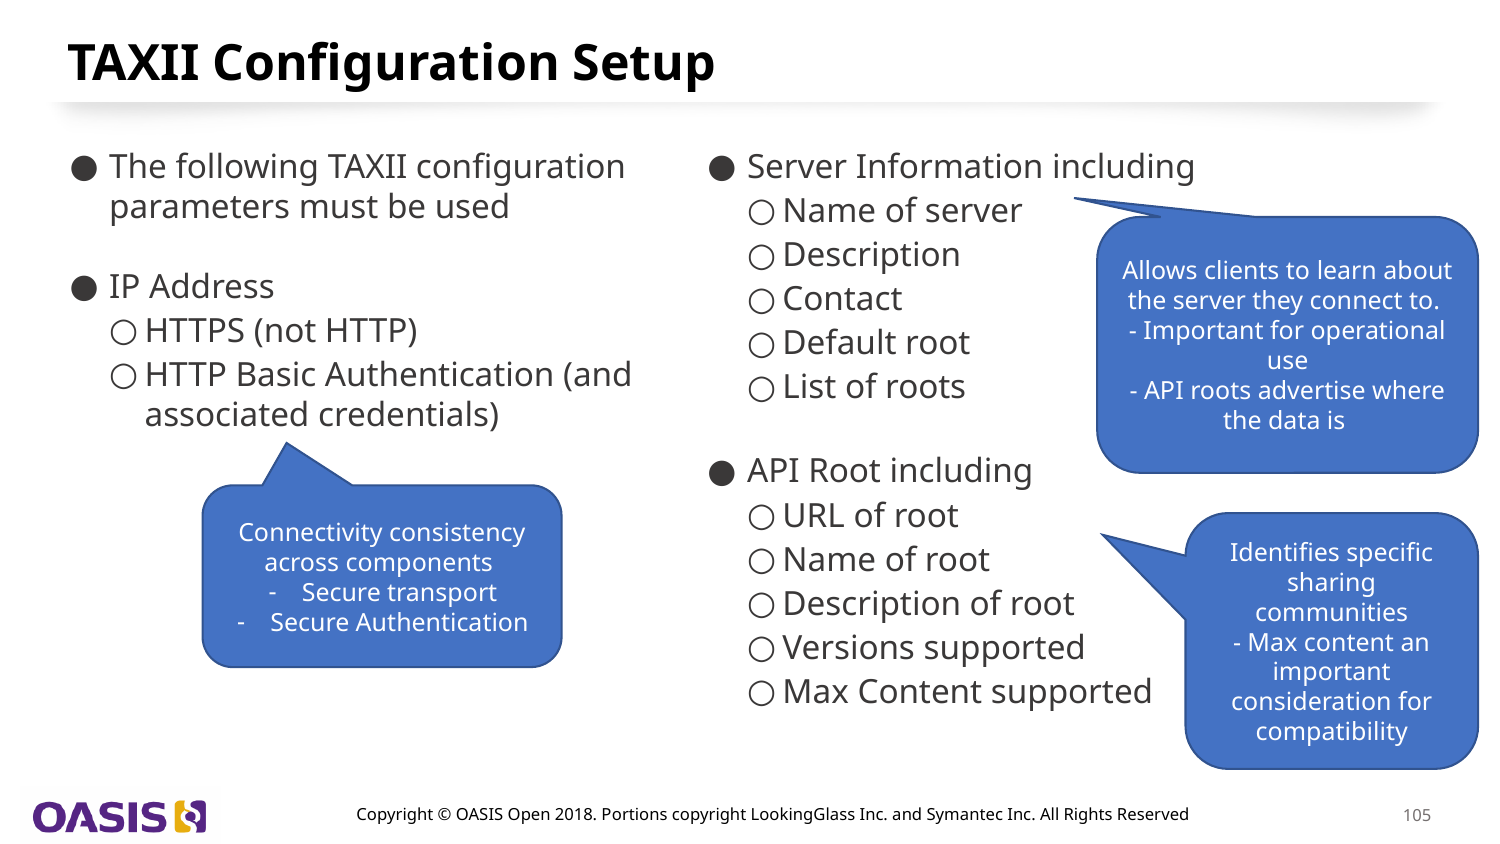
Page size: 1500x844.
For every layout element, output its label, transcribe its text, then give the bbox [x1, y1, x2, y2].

text_box Identifies specific sharing communities - Max content an important consideration for compatibility [1102, 513, 1479, 769]
list Server Information including Name of server Description Contact Default root List of roots API Root including URL of root Name of root Description of root Versions supported Max Content supported [708, 139, 1433, 780]
title TAXII Configuration Setup [56, 8, 1433, 103]
picture [20, 786, 221, 844]
list The following TAXII configuration parameters must be used IP Address HTTPS (not HTTP) HTTP Basic Authentication (and associated credentials) [56, 139, 708, 780]
text_box Connectivity consistency across components Secure transport Secure Authentication [202, 442, 562, 668]
text_box Allows clients to learn about the server they connect to. - Important for operational use - API roots advertise where the data is [1073, 198, 1479, 473]
